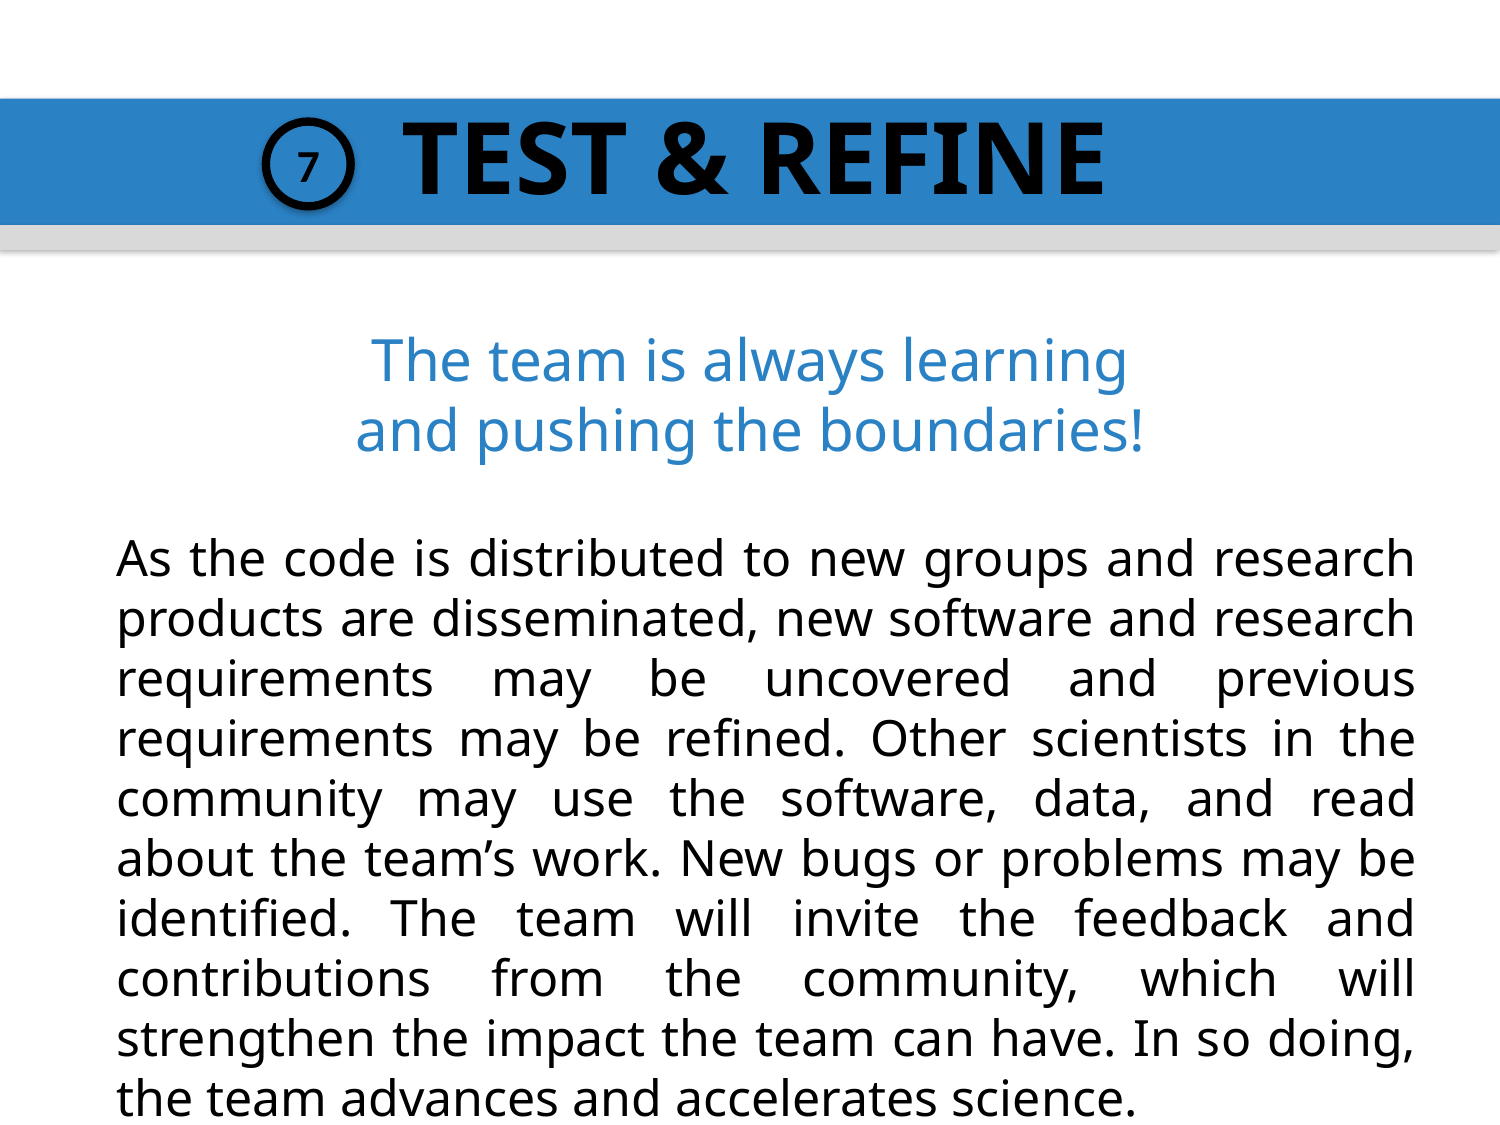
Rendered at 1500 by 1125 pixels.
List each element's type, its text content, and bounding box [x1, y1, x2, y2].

text_box [0, 98, 1500, 224]
text_box The team is always learning and pushing the boundaries! [314, 315, 1187, 519]
text_box 7 [265, 120, 352, 208]
text_box TEST & REFINE [386, 87, 1124, 222]
text_box As the code is distributed to new groups and research products are disseminated, new software and research requirements may be uncovered and previous requirements may be refined. Other scientists in the community may use the software, data, and read about the team’s work. New bugs or problems may be identified. The team will invite the feedback and contributions from the community, which will strengthen the impact the team can have. In so doing, the team advances and accelerates science. . [101, 519, 1432, 1125]
text_box [0, 224, 1500, 251]
